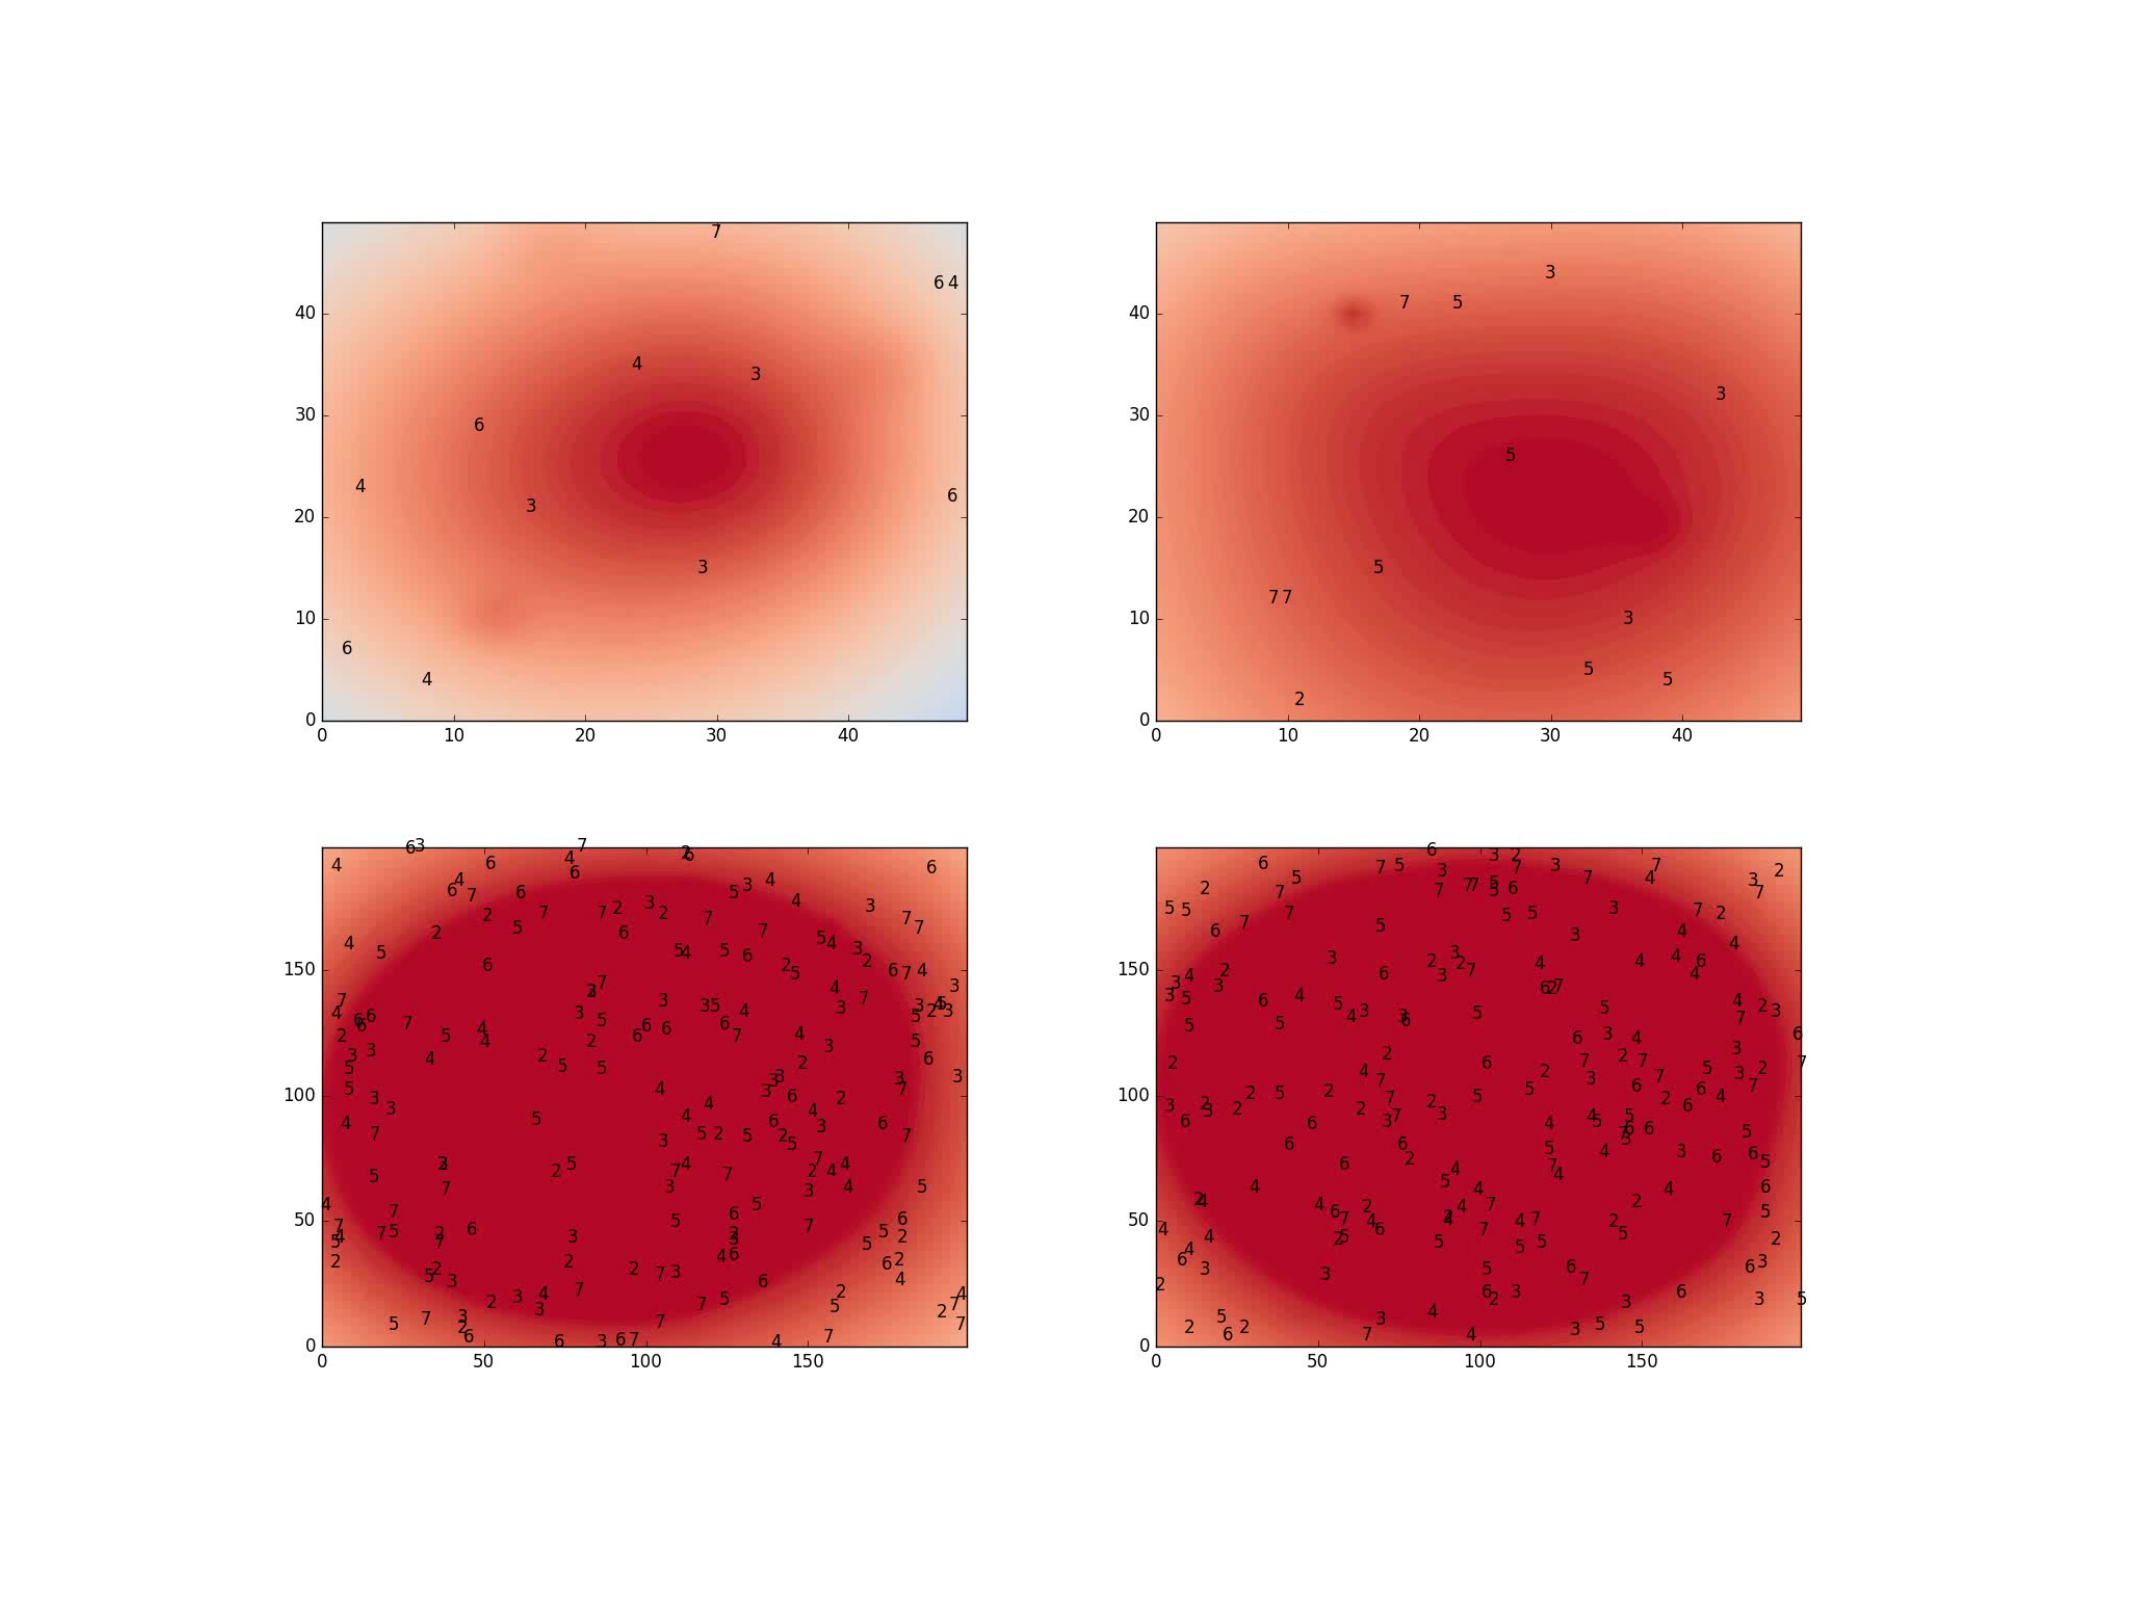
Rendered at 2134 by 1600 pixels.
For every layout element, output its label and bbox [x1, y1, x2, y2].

text_box [1051, 784, 1885, 1410]
text_box [1051, 159, 1885, 778]
text_box [217, 159, 1047, 779]
text_box [217, 784, 1048, 1410]
